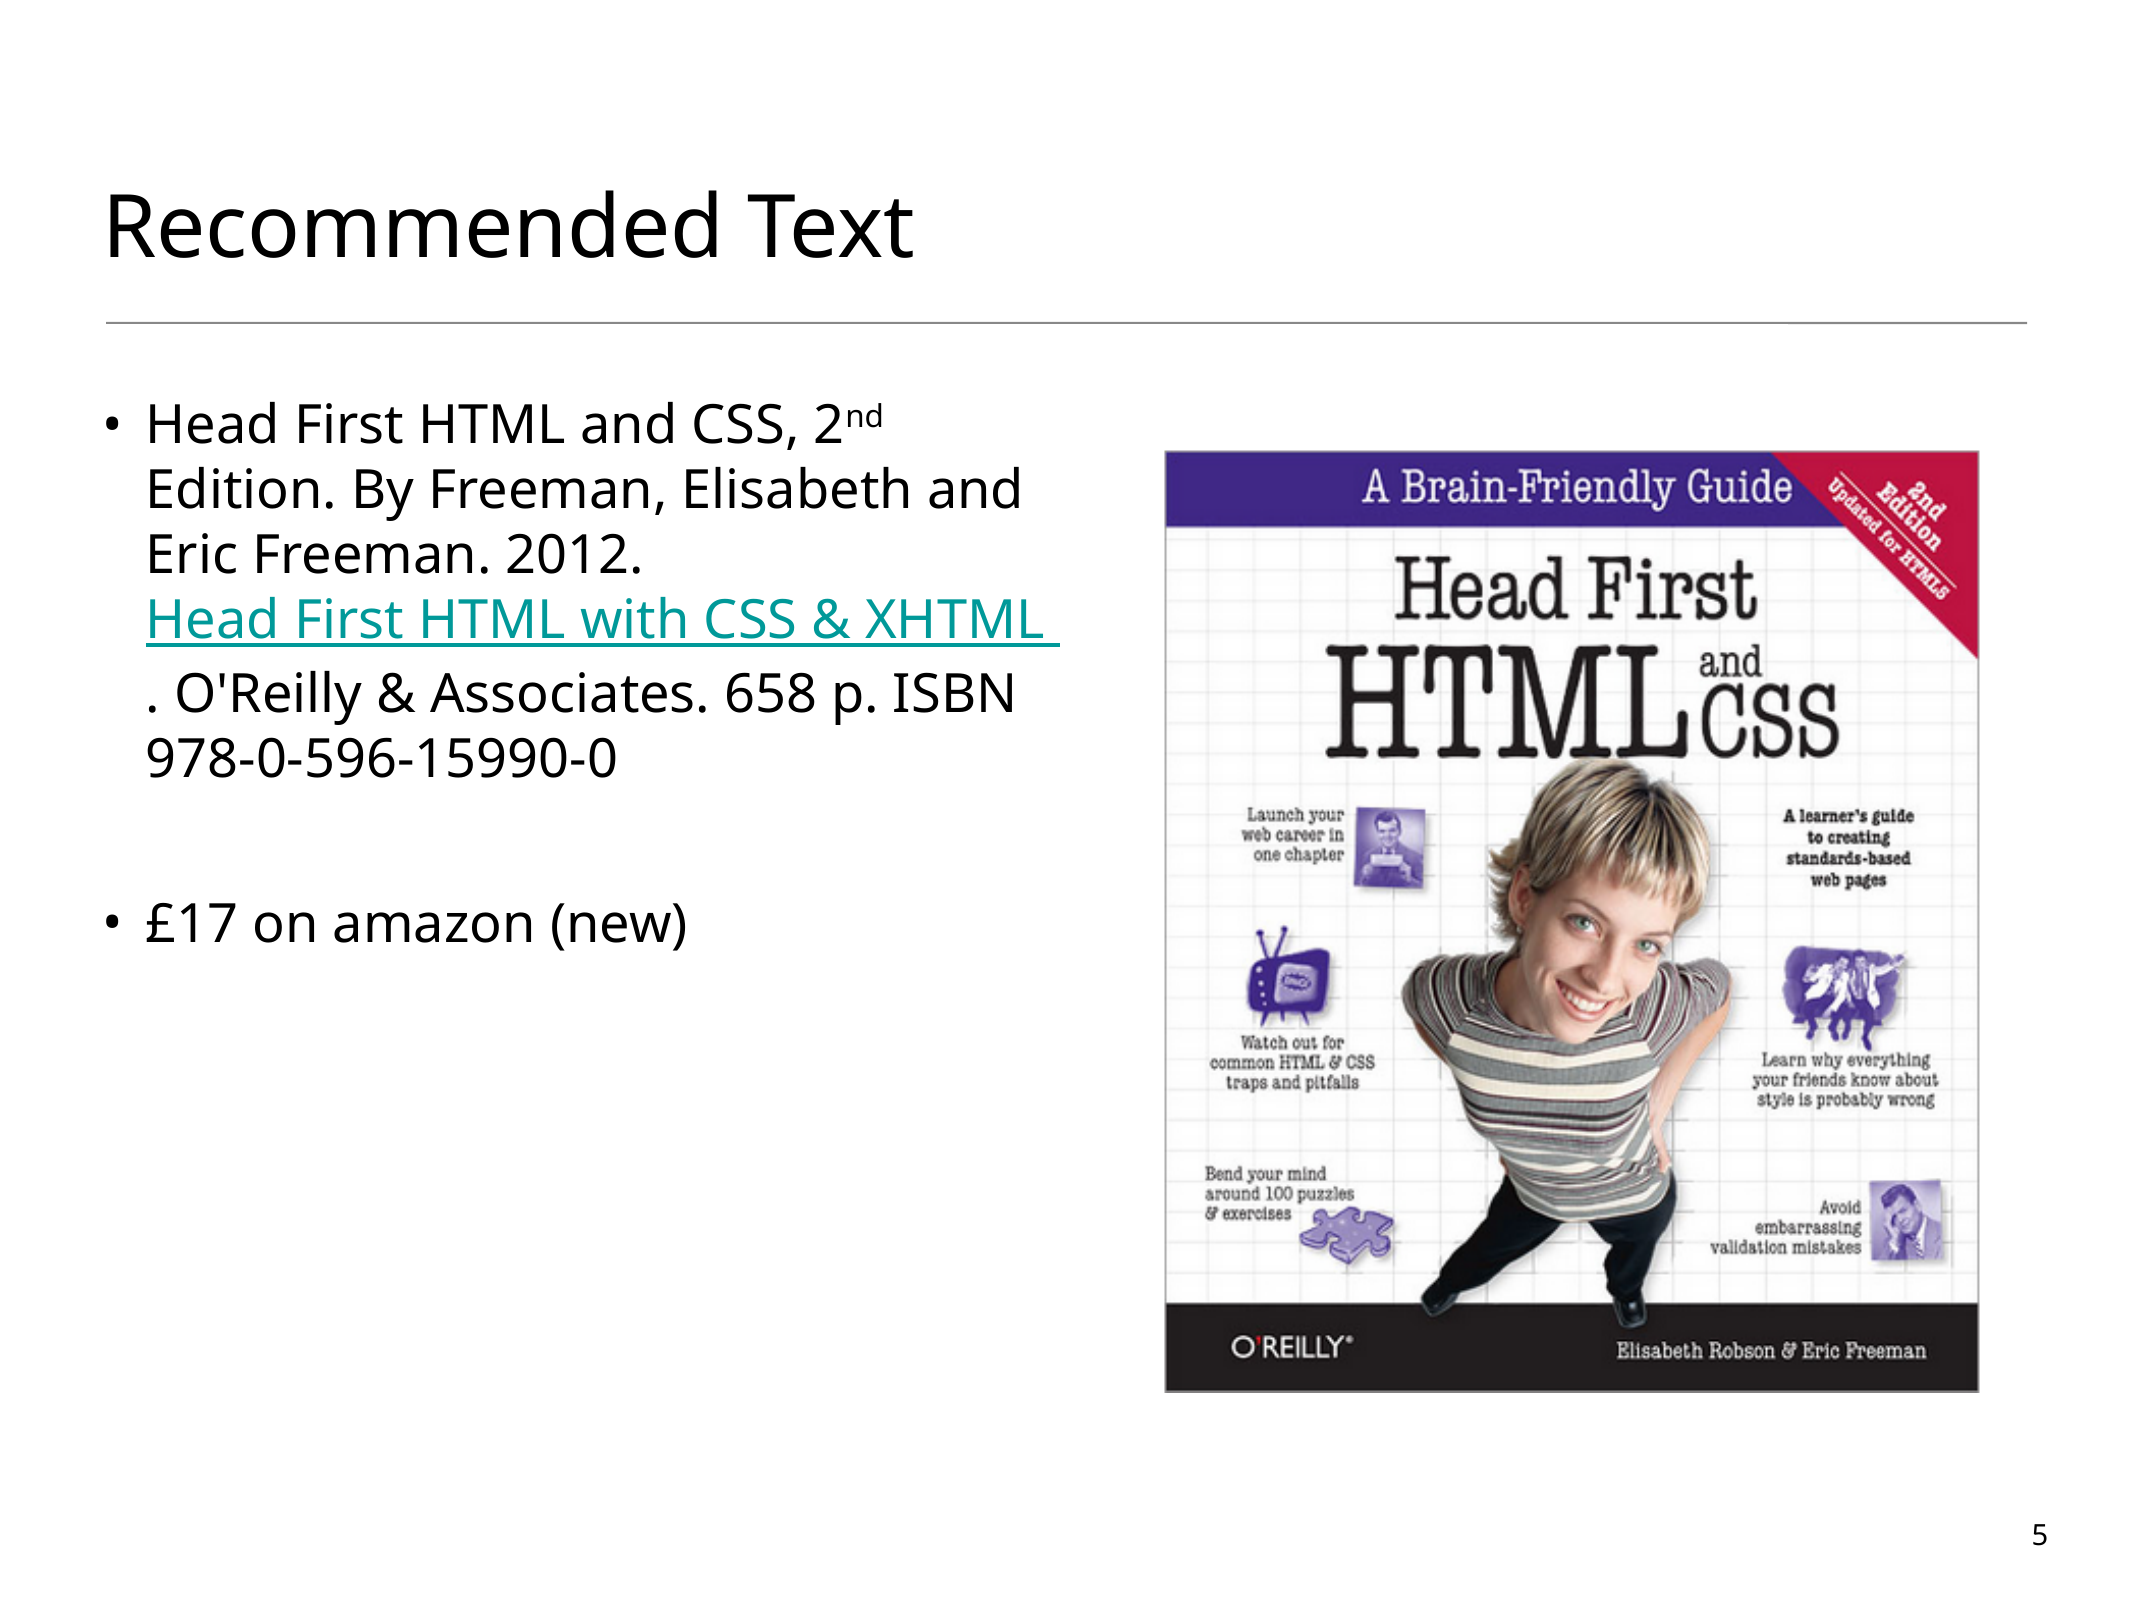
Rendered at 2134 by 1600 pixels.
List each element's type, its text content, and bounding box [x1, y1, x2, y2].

picture [1160, 445, 1989, 1393]
title Recommended Text [93, 54, 2040, 284]
slide_number 5 [2012, 1508, 2064, 1559]
list Head First HTML and CSS, 2nd Edition. By Freeman, Elisabeth and Eric Freeman. 2012. Head First HTML with CSS & XHTML . O'Reilly & Associates. 658 p. ISBN 978-0-596-15990-0 £17 on amazon (new) [93, 381, 1078, 1459]
